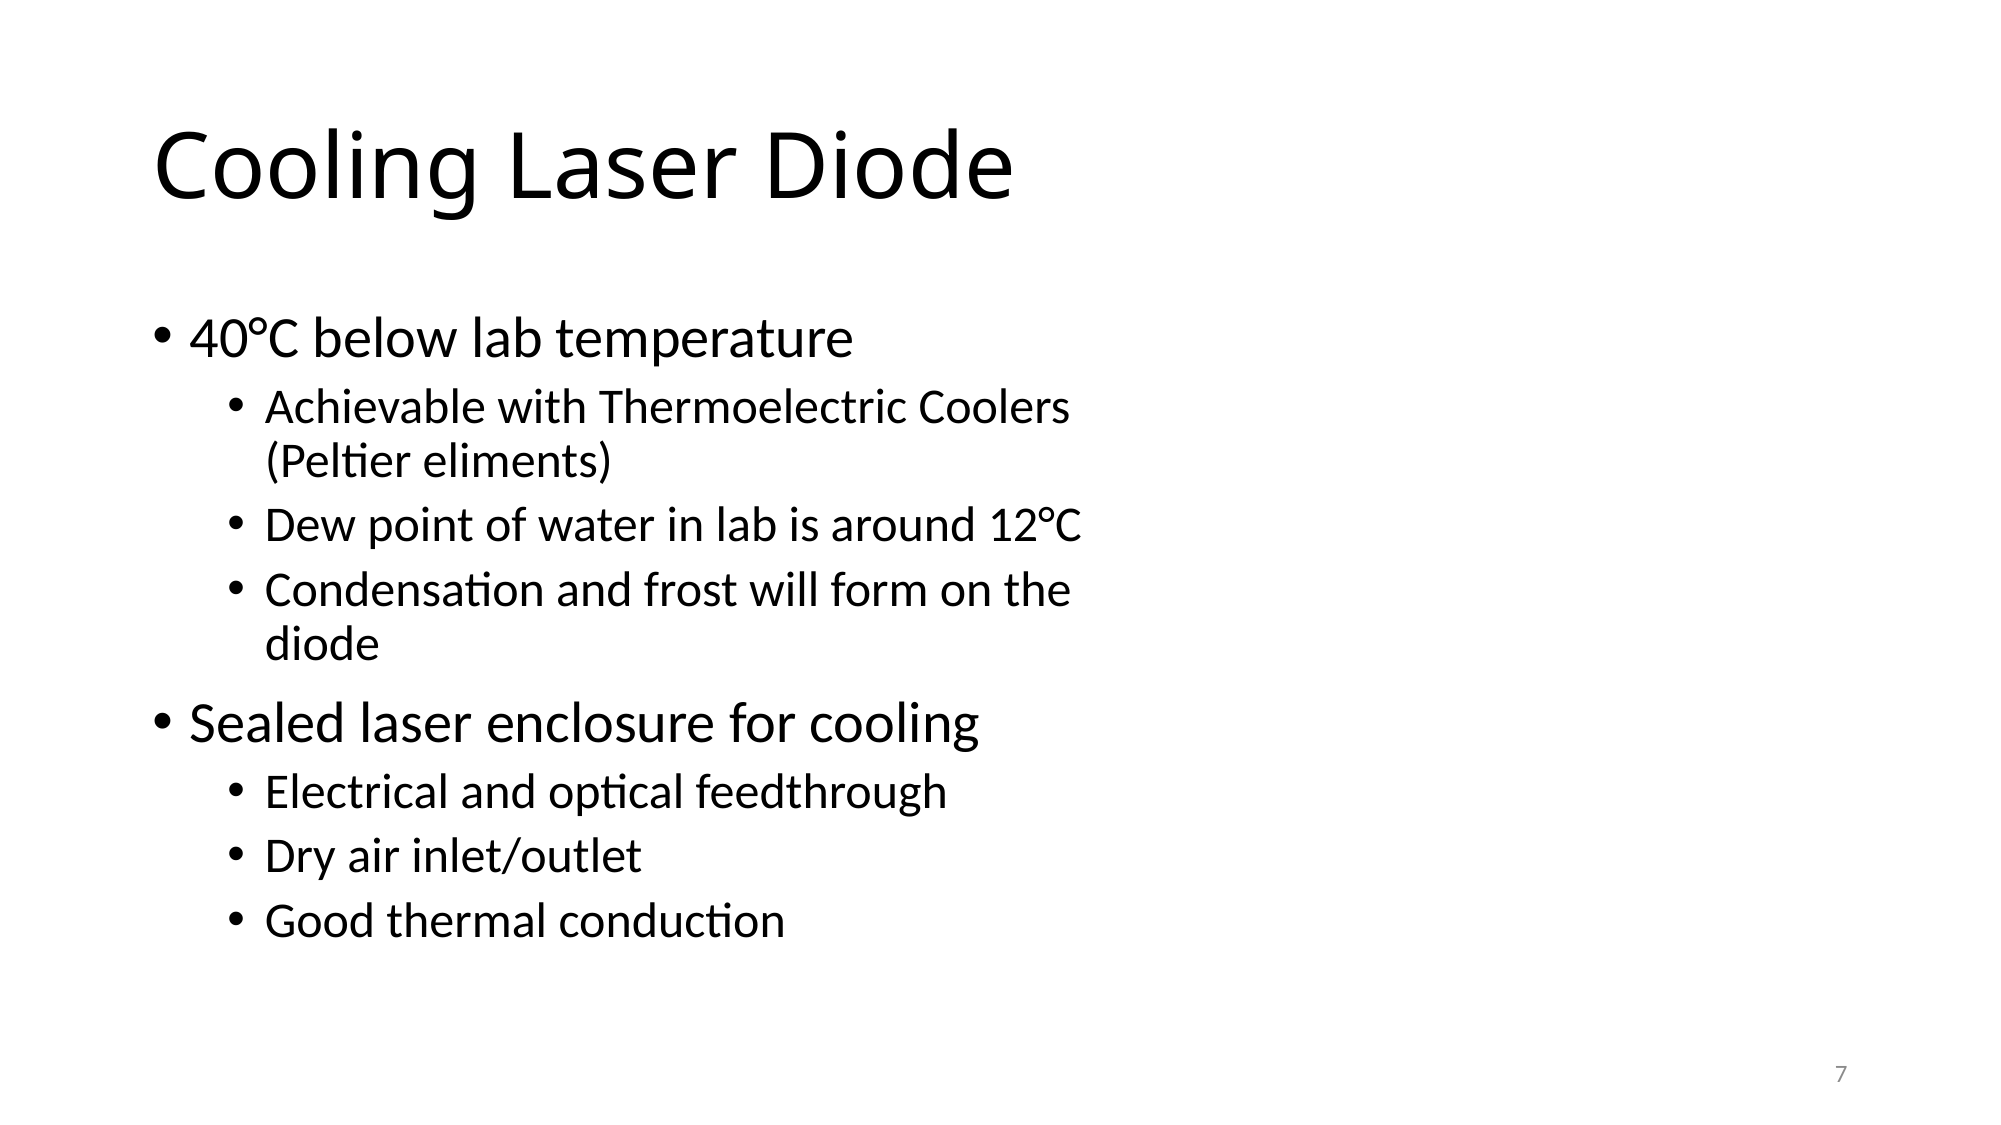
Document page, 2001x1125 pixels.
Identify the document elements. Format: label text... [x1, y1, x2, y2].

slide_number 7 [1412, 1042, 1863, 1103]
list 40°C below lab temperature Achievable with Thermoelectric Coolers (Peltier eliments) Dew point of water in lab is around 12°C Condensation and frost will form on the diode Sealed laser enclosure for cooling Electrical and optical feedthrough Dry air inlet/outlet Good thermal conduction [137, 299, 1110, 1014]
title Cooling Laser Diode [137, 59, 1863, 278]
